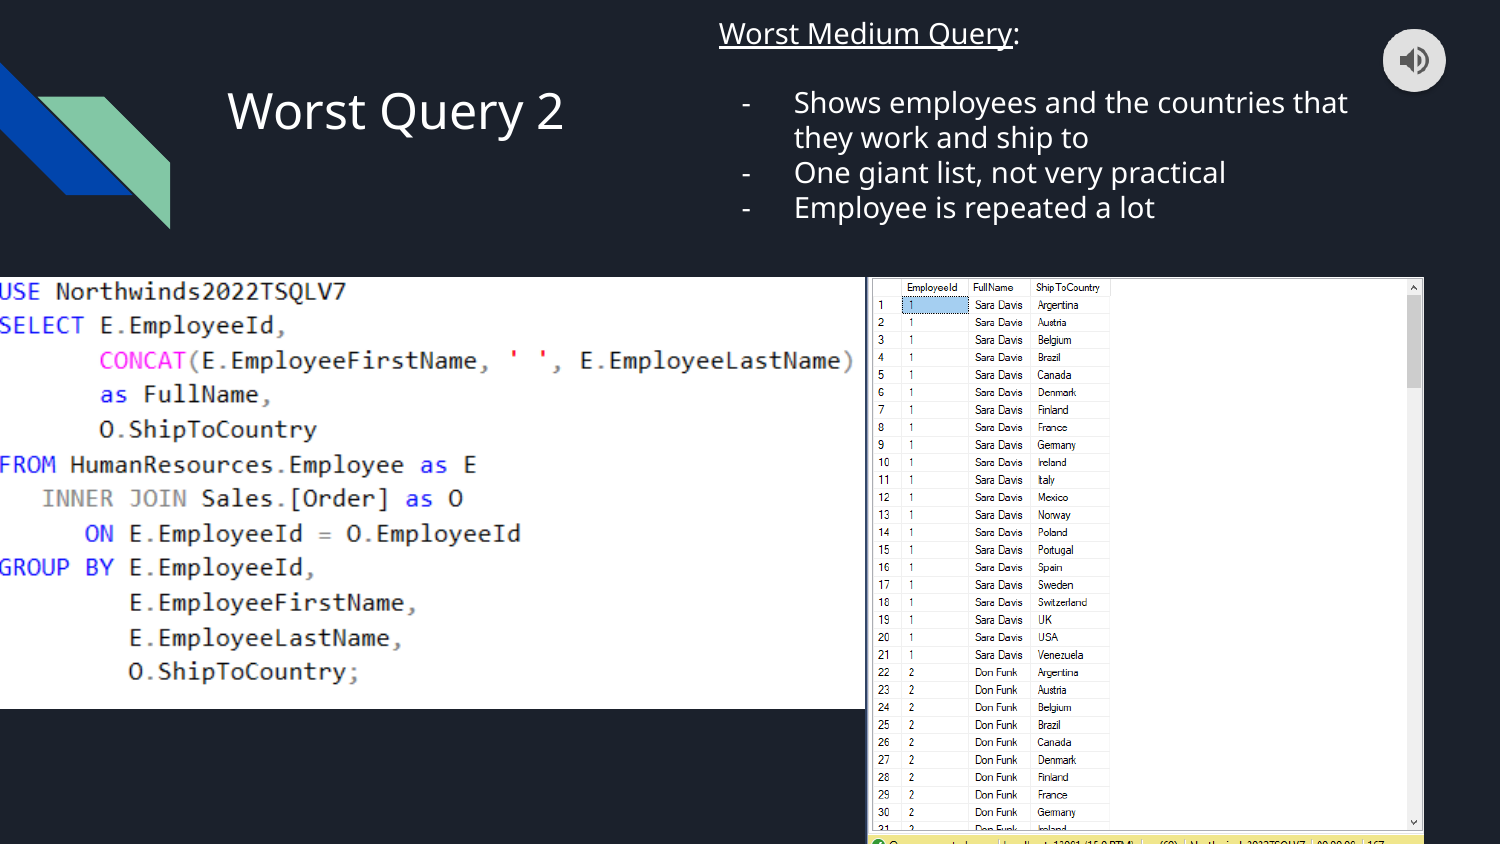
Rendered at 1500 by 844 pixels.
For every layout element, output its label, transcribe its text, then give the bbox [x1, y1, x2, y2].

text_box Worst Medium Query: Shows employees and the countries that they work and ship to One giant list, not very practical Employee is repeated a lot [703, 0, 1412, 240]
title Worst Query 2 [212, 64, 703, 215]
picture [0, 277, 1424, 844]
picture [1376, 21, 1452, 98]
